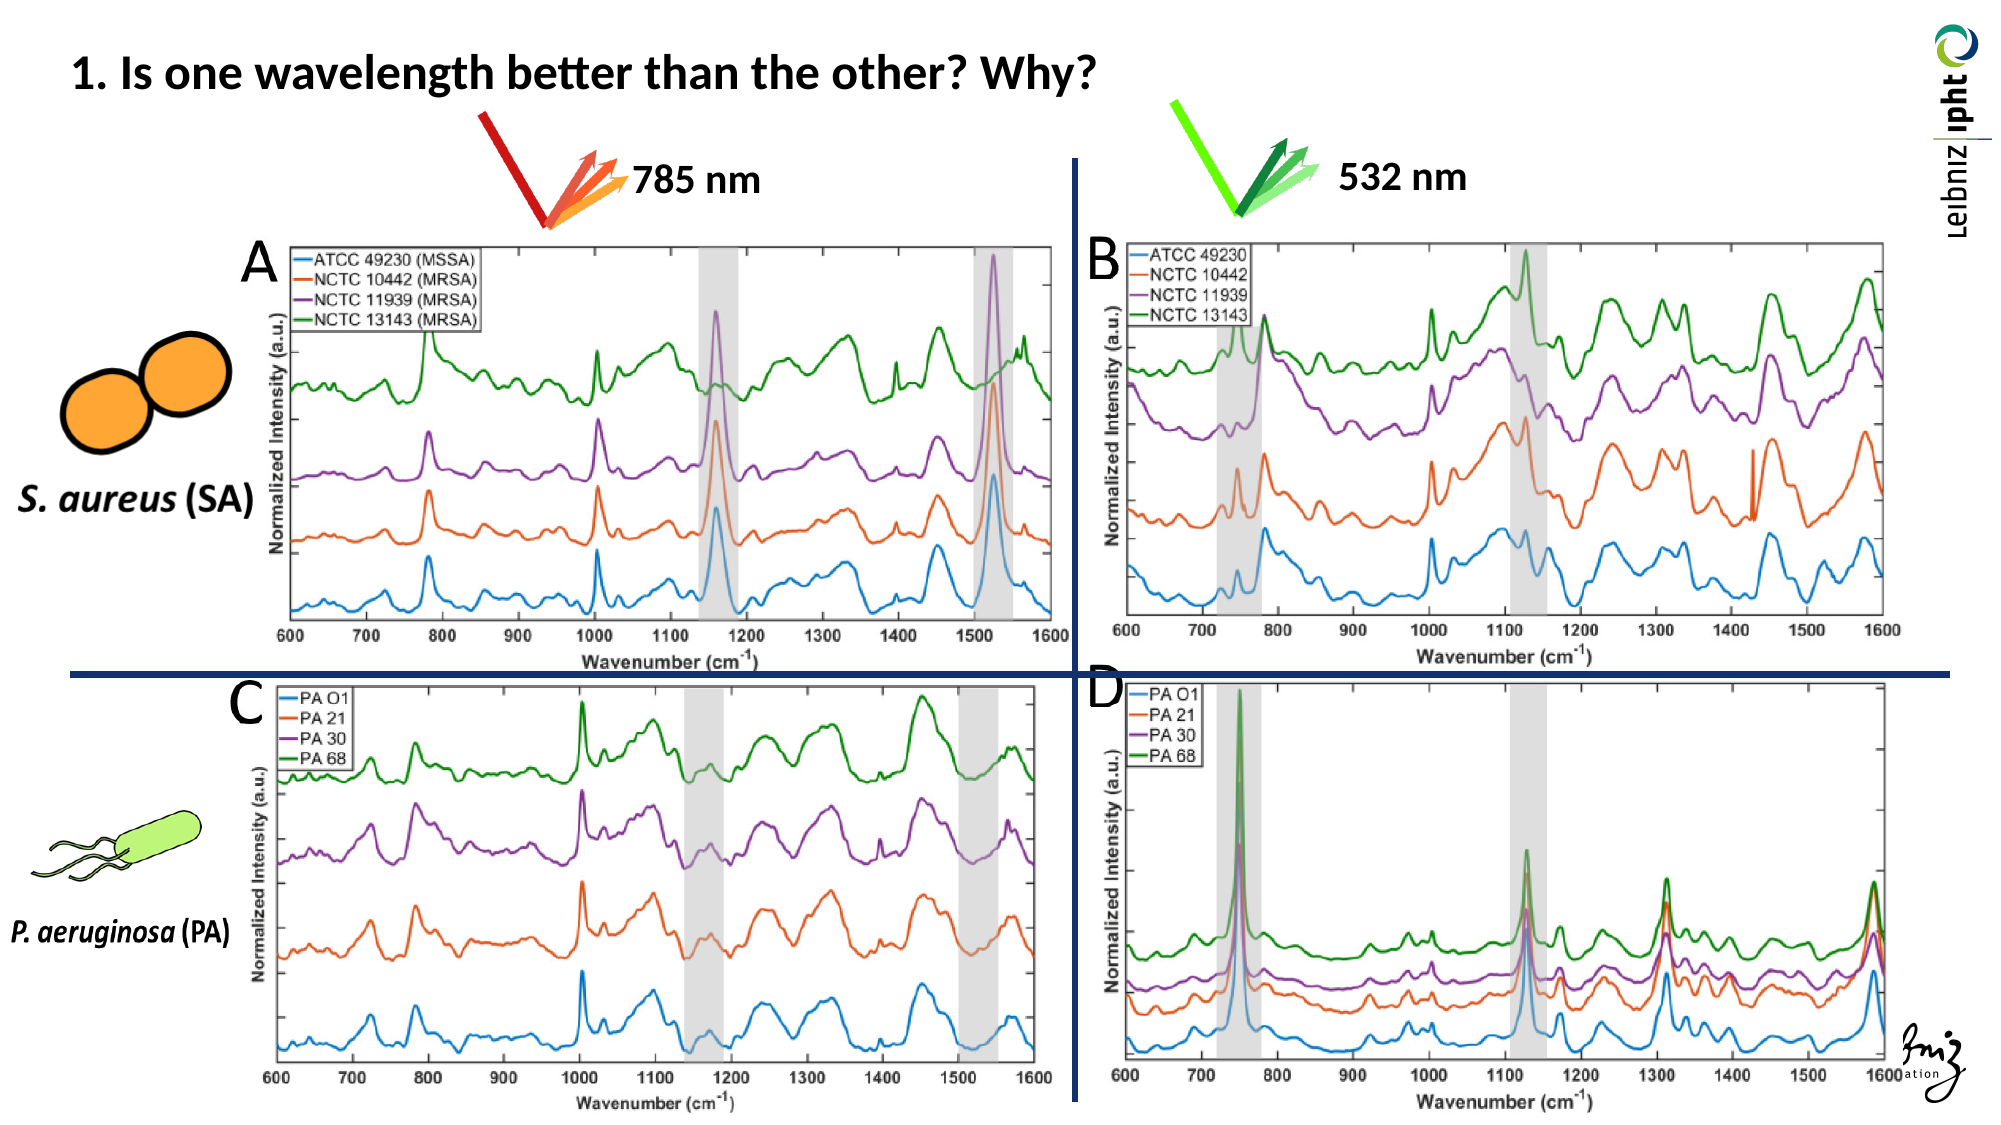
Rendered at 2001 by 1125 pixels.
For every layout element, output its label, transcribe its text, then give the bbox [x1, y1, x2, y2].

picture [1934, 25, 1992, 237]
picture [0, 675, 1966, 1113]
picture [0, 236, 1074, 674]
text_box 785 nm [652, 151, 763, 202]
picture [1076, 236, 1903, 674]
picture [1168, 98, 1339, 219]
title 1. Is one wavelength better than the other? Why? [69, 39, 1895, 101]
text_box 532 nm [1344, 148, 1469, 199]
picture [477, 110, 648, 231]
